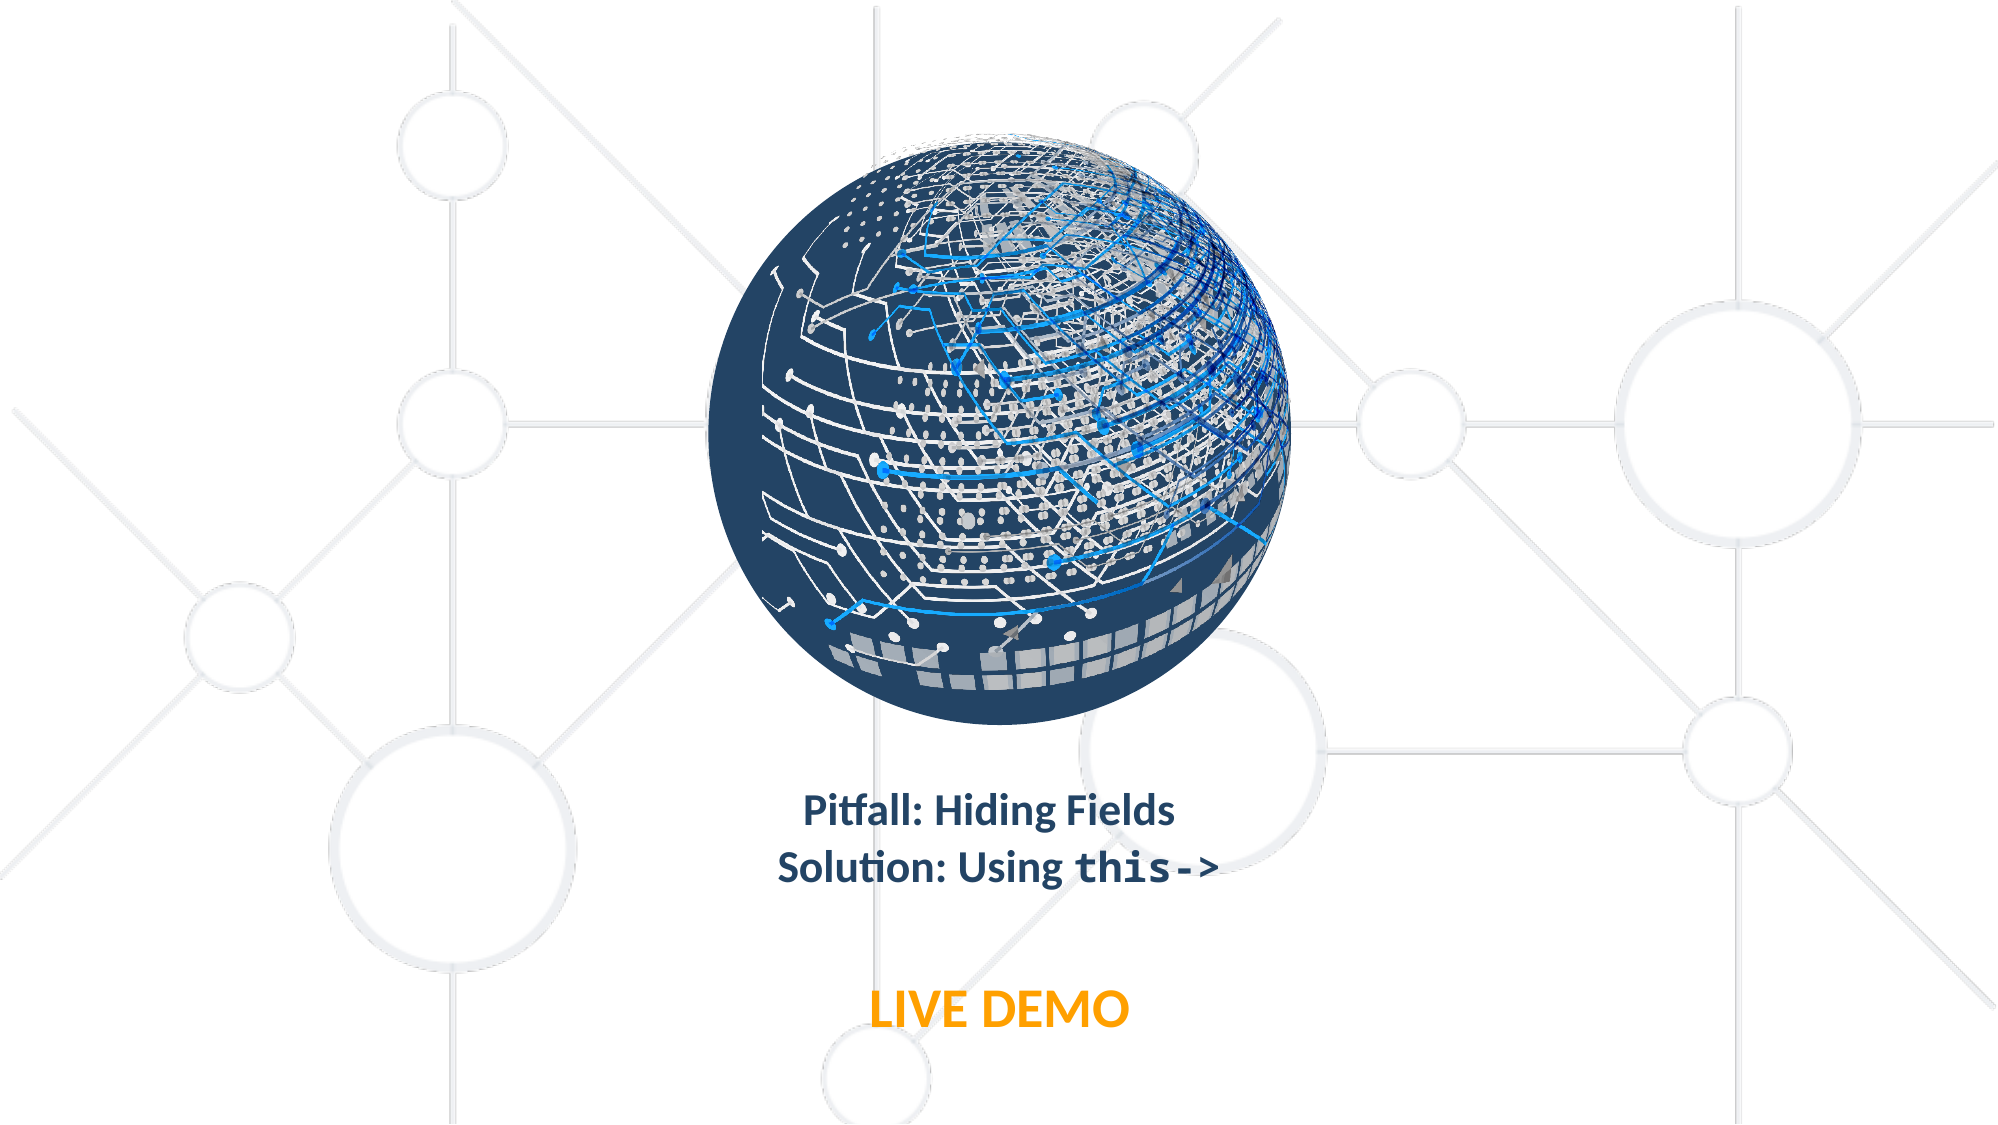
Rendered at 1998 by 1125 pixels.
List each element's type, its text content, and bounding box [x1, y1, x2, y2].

list LIVE DEMO [101, 961, 1900, 1045]
picture [0, 0, 1998, 1124]
list Pitfall: Hiding Fields Solution: Using this-> [100, 771, 1900, 899]
